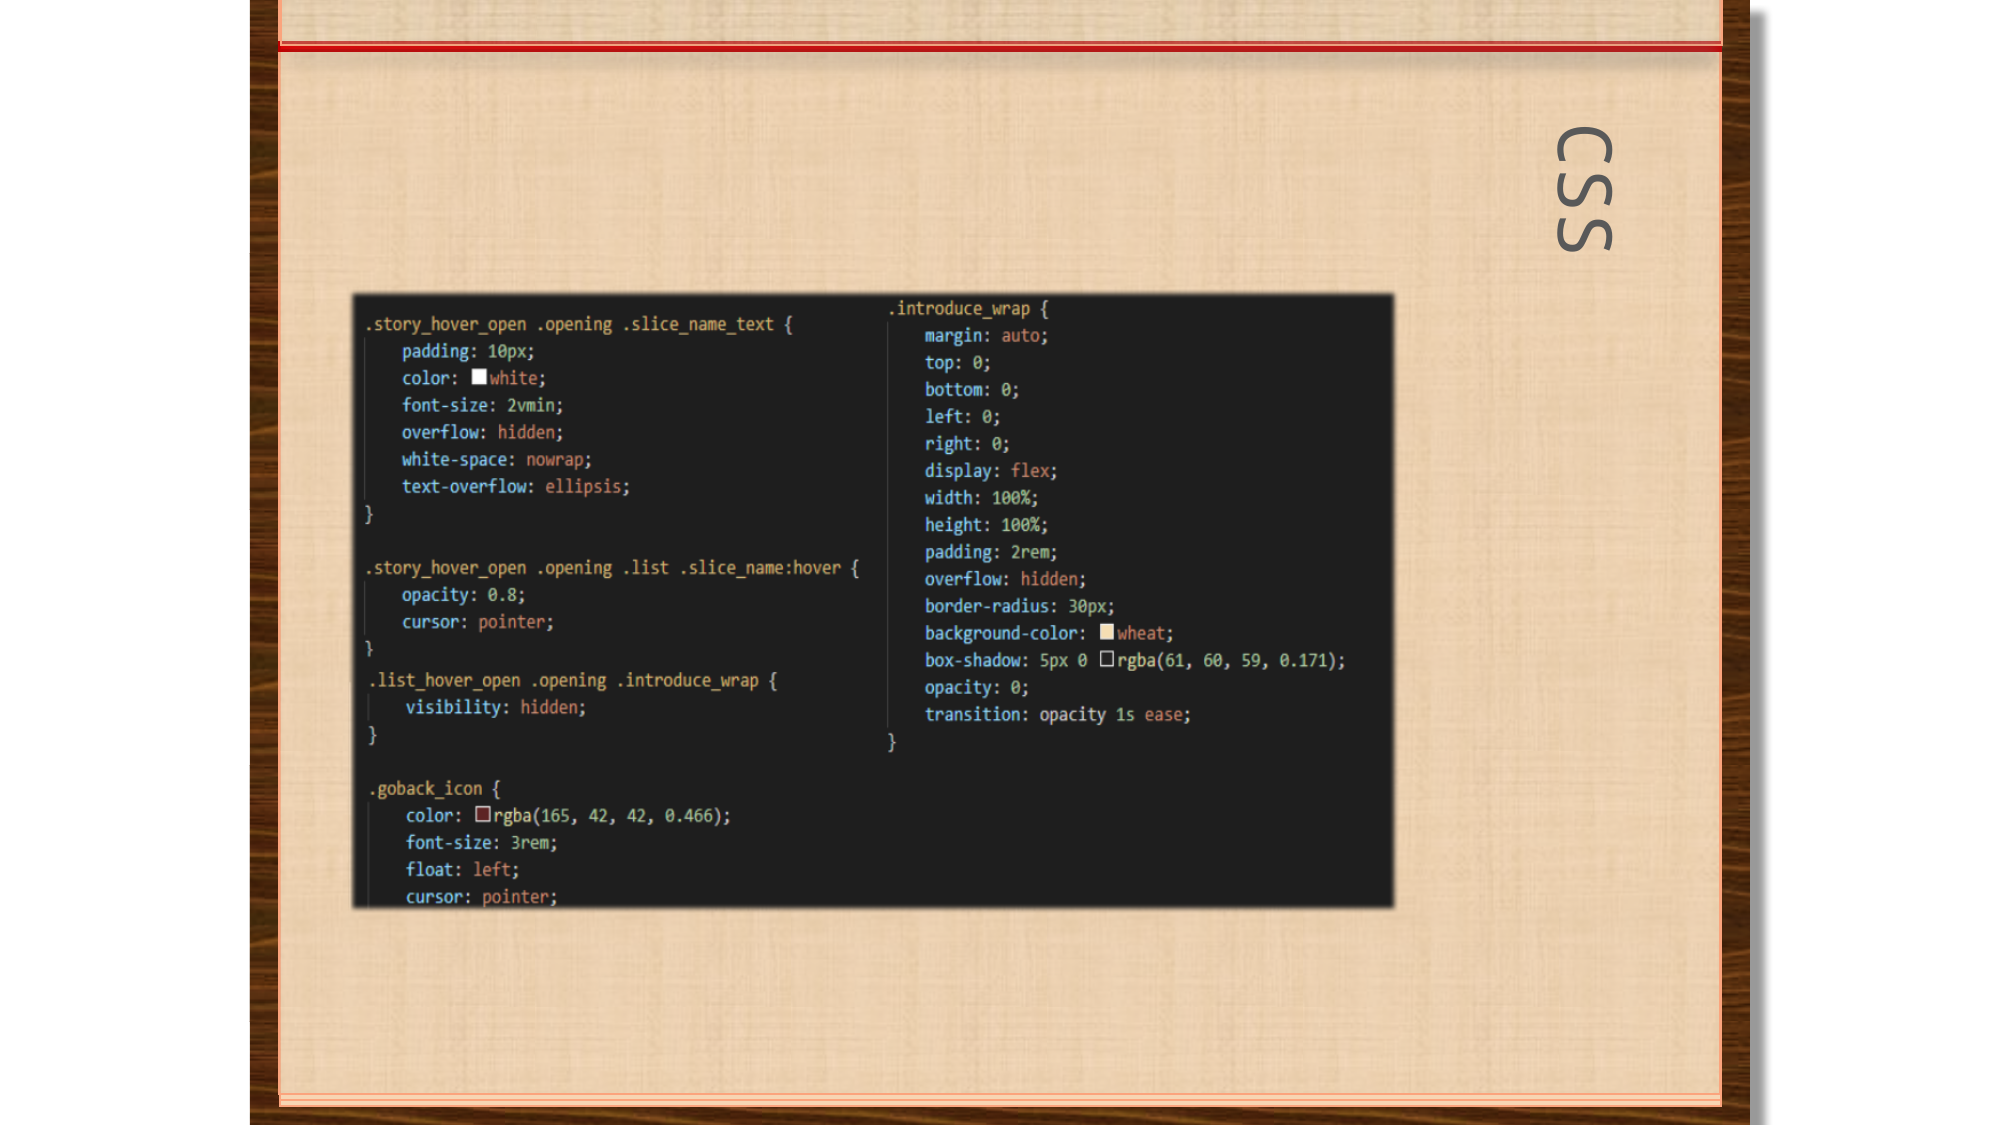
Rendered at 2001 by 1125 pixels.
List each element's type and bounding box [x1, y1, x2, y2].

picture [348, 289, 1400, 913]
text_box [249, 0, 1750, 1125]
